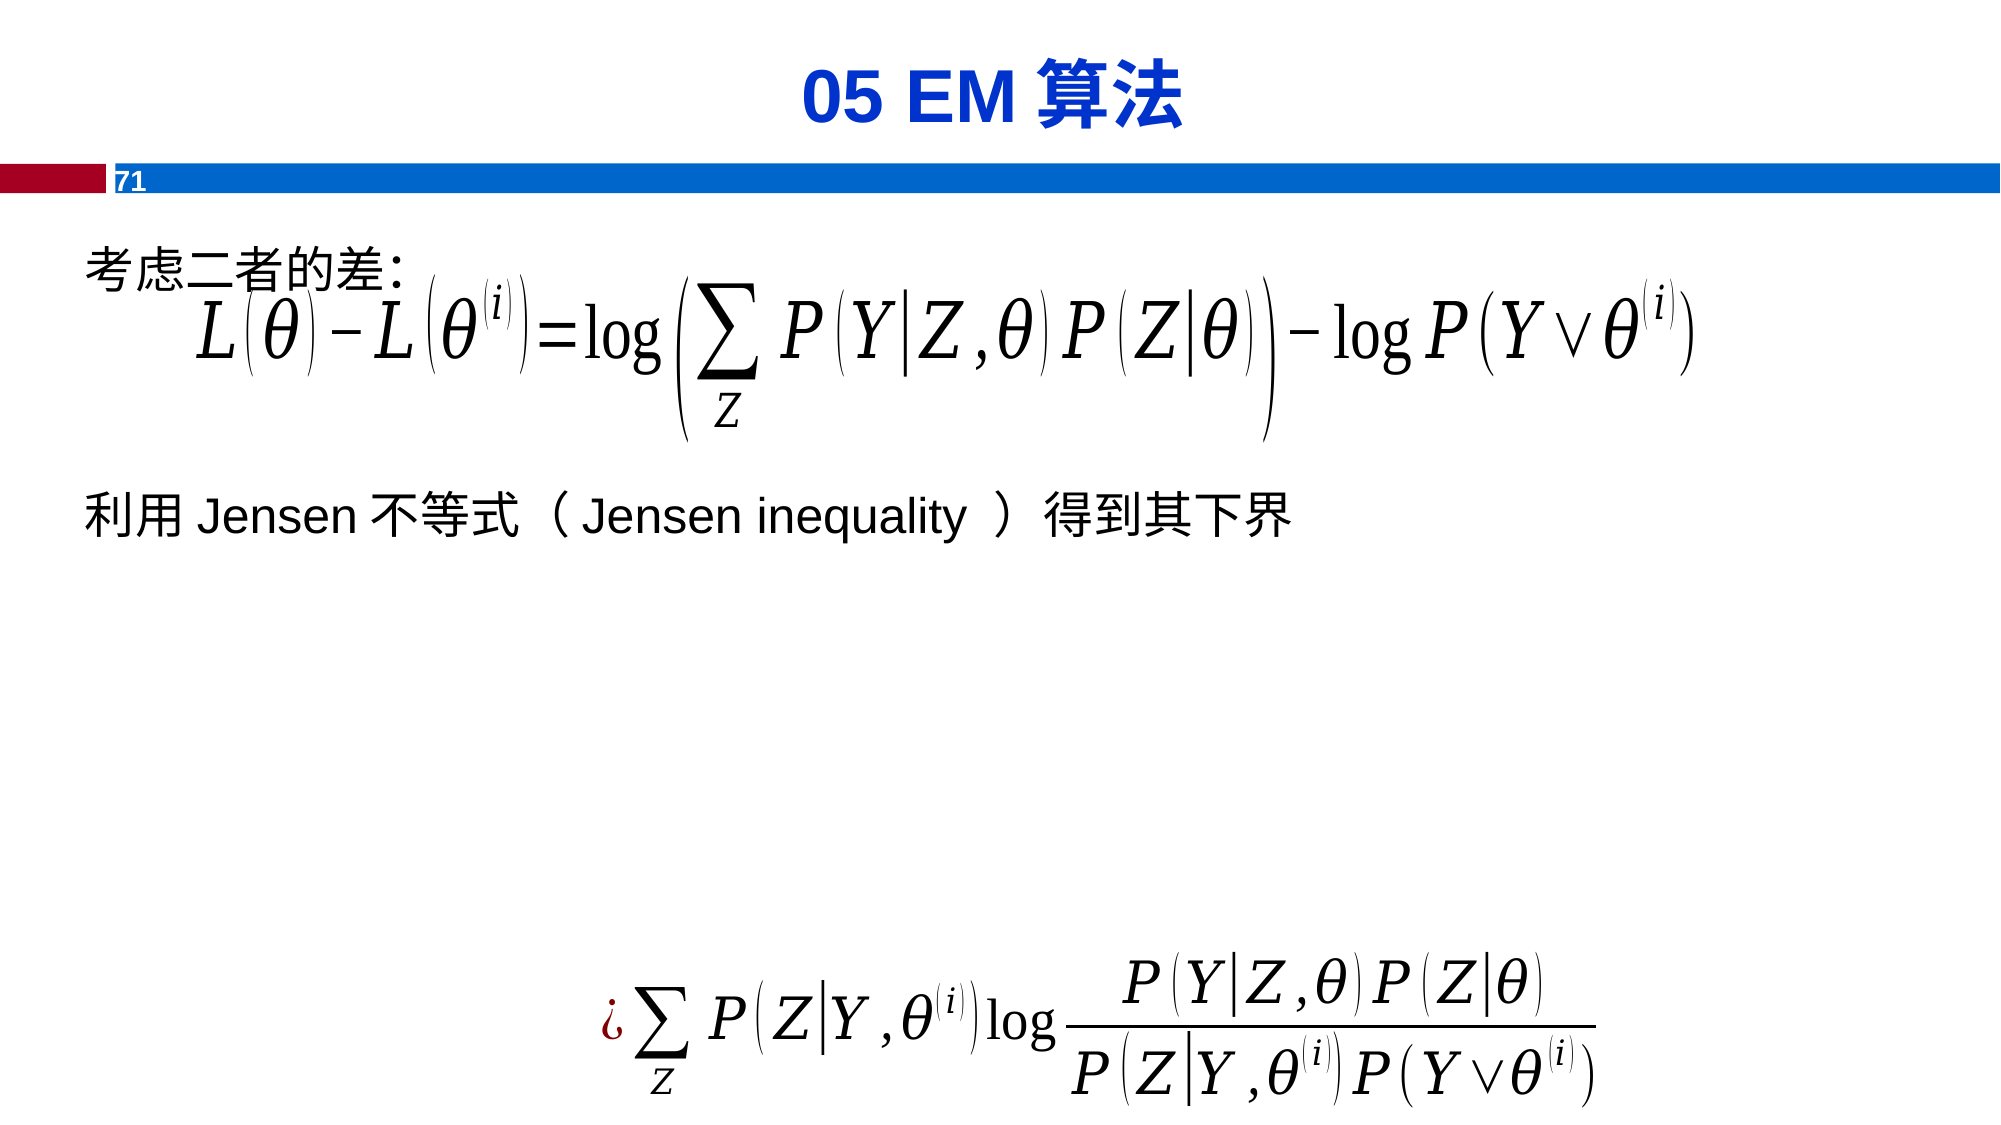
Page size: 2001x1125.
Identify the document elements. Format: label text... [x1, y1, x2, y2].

text_box 考虑二者的差： [70, 201, 1049, 307]
title 05 EM算法 [48, 36, 1939, 148]
text_box 利用Jensen不等式（Jensen inequality ）得到其下界 [70, 446, 1939, 551]
